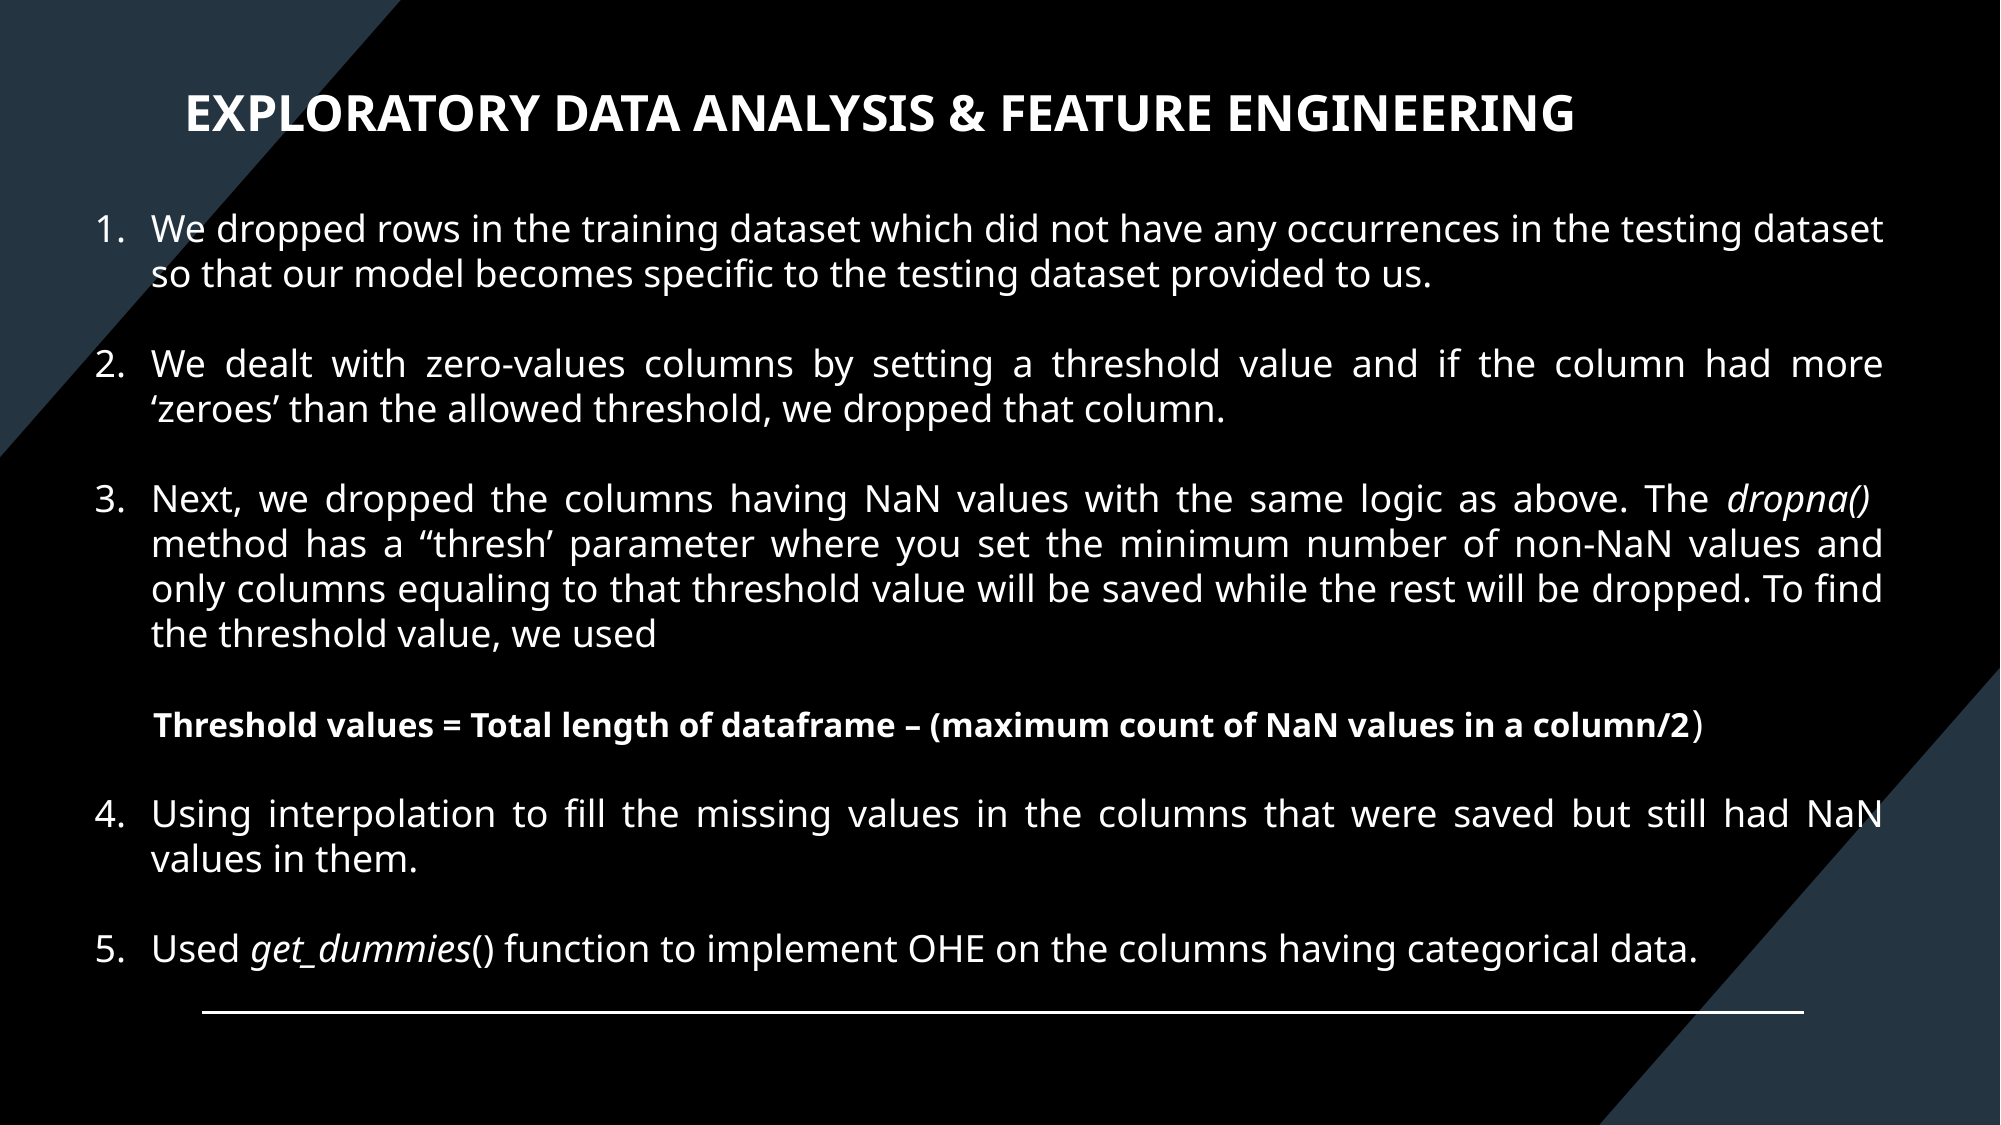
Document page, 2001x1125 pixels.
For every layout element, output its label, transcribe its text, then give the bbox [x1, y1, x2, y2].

title EXPLORATORY DATA ANALYSIS & FEATURE ENGINEERING [169, 0, 2000, 224]
text_box We dropped rows in the training dataset which did not have any occurrences in the testing dataset so that our model becomes specific to the testing dataset provided to us. We dealt with zero-values columns by setting a threshold value and if the column had more ‘zeroes’ than the allowed threshold, we dropped that column. Next, we dropped the columns having NaN values with the same logic as above. The dropna() method has a “thresh’ parameter where you set the minimum number of non-NaN values and only columns equaling to that threshold value will be saved while the rest will be dropped. To find the threshold value, we used Threshold values = Total length of dataframe – (maximum count of NaN values in a column/2) Using interpolation to fill the missing values in the columns that were saved but still had NaN values in them. Used get_dummies() function to implement OHE on the columns having categorical data. [79, 197, 1901, 1125]
